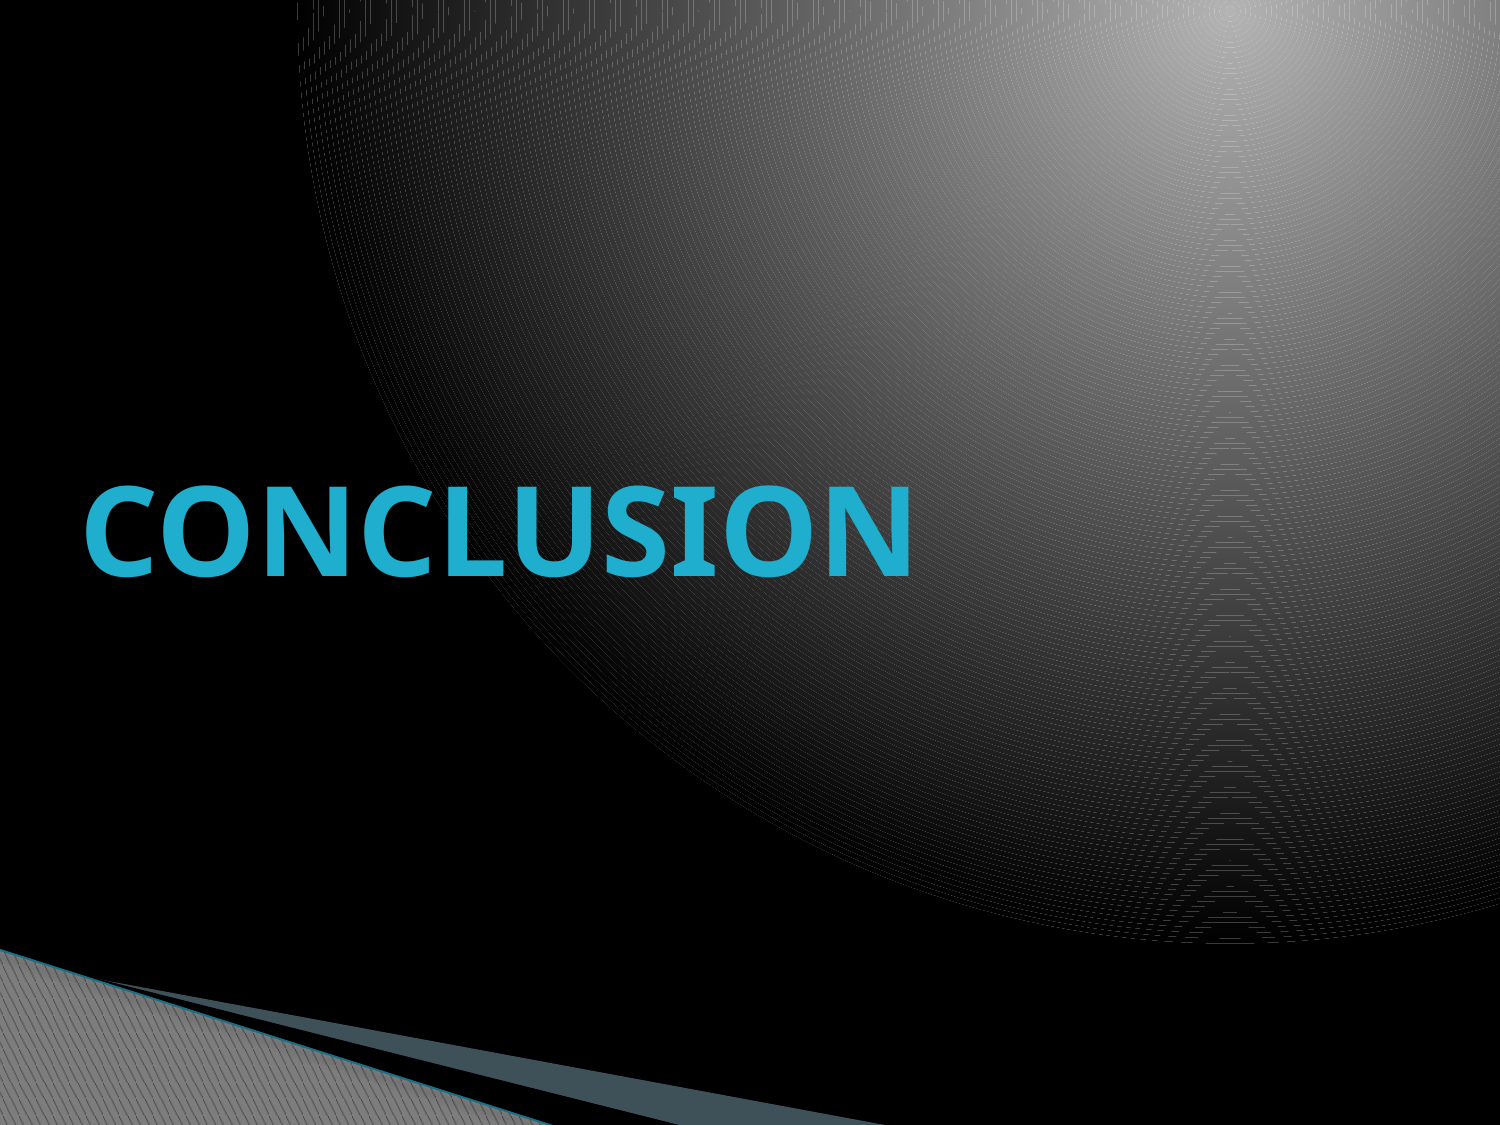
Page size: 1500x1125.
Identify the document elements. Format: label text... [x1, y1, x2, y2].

picture [0, 952, 543, 1125]
title CONCLUSION [64, 432, 1415, 621]
